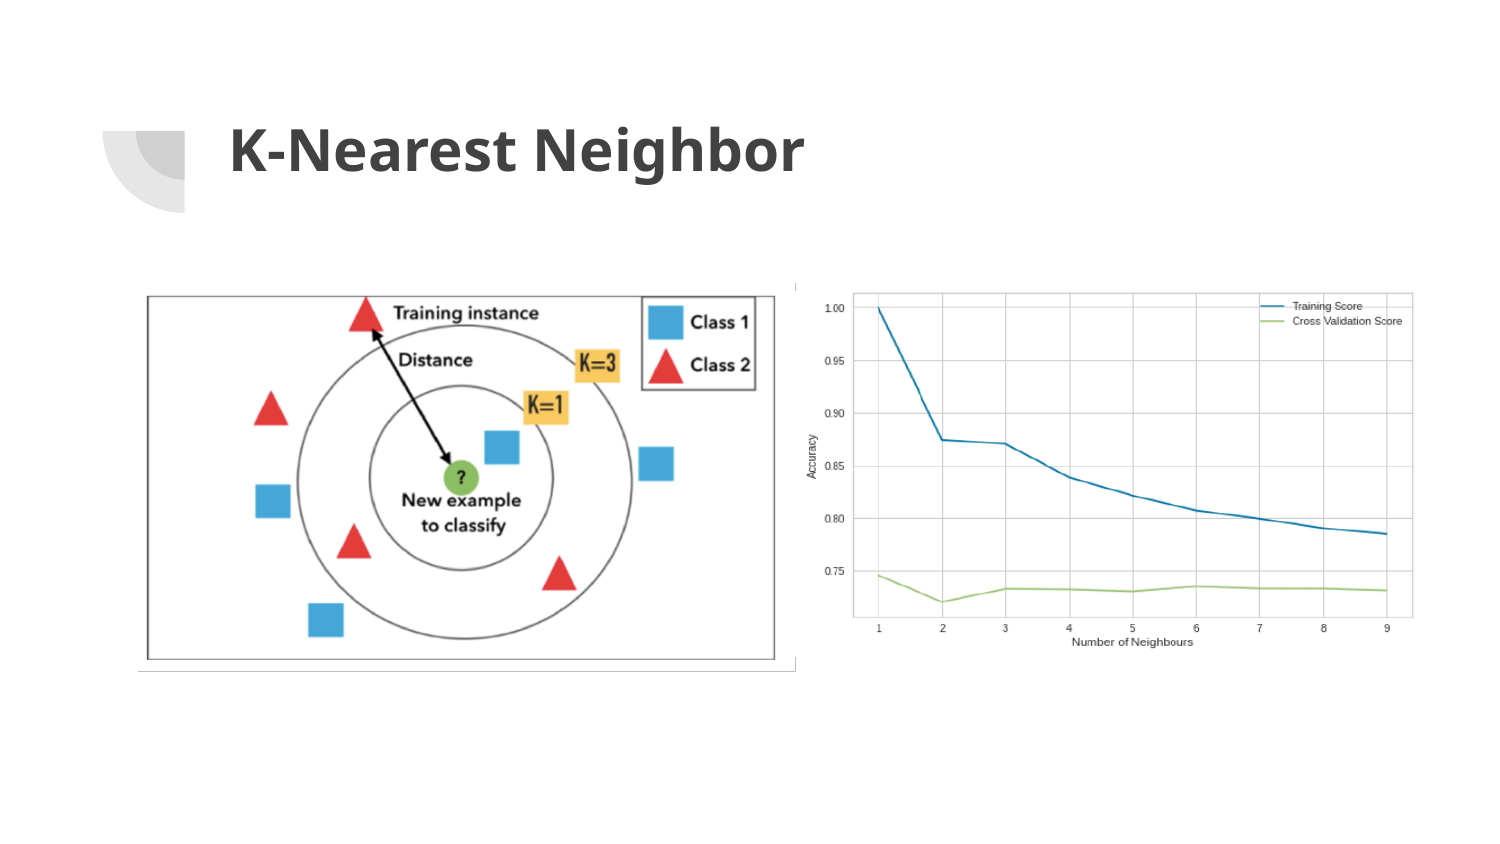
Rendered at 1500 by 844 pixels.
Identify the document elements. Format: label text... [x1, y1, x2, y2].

title K-Nearest Neighbor [213, 98, 1368, 263]
picture [137, 282, 1425, 672]
